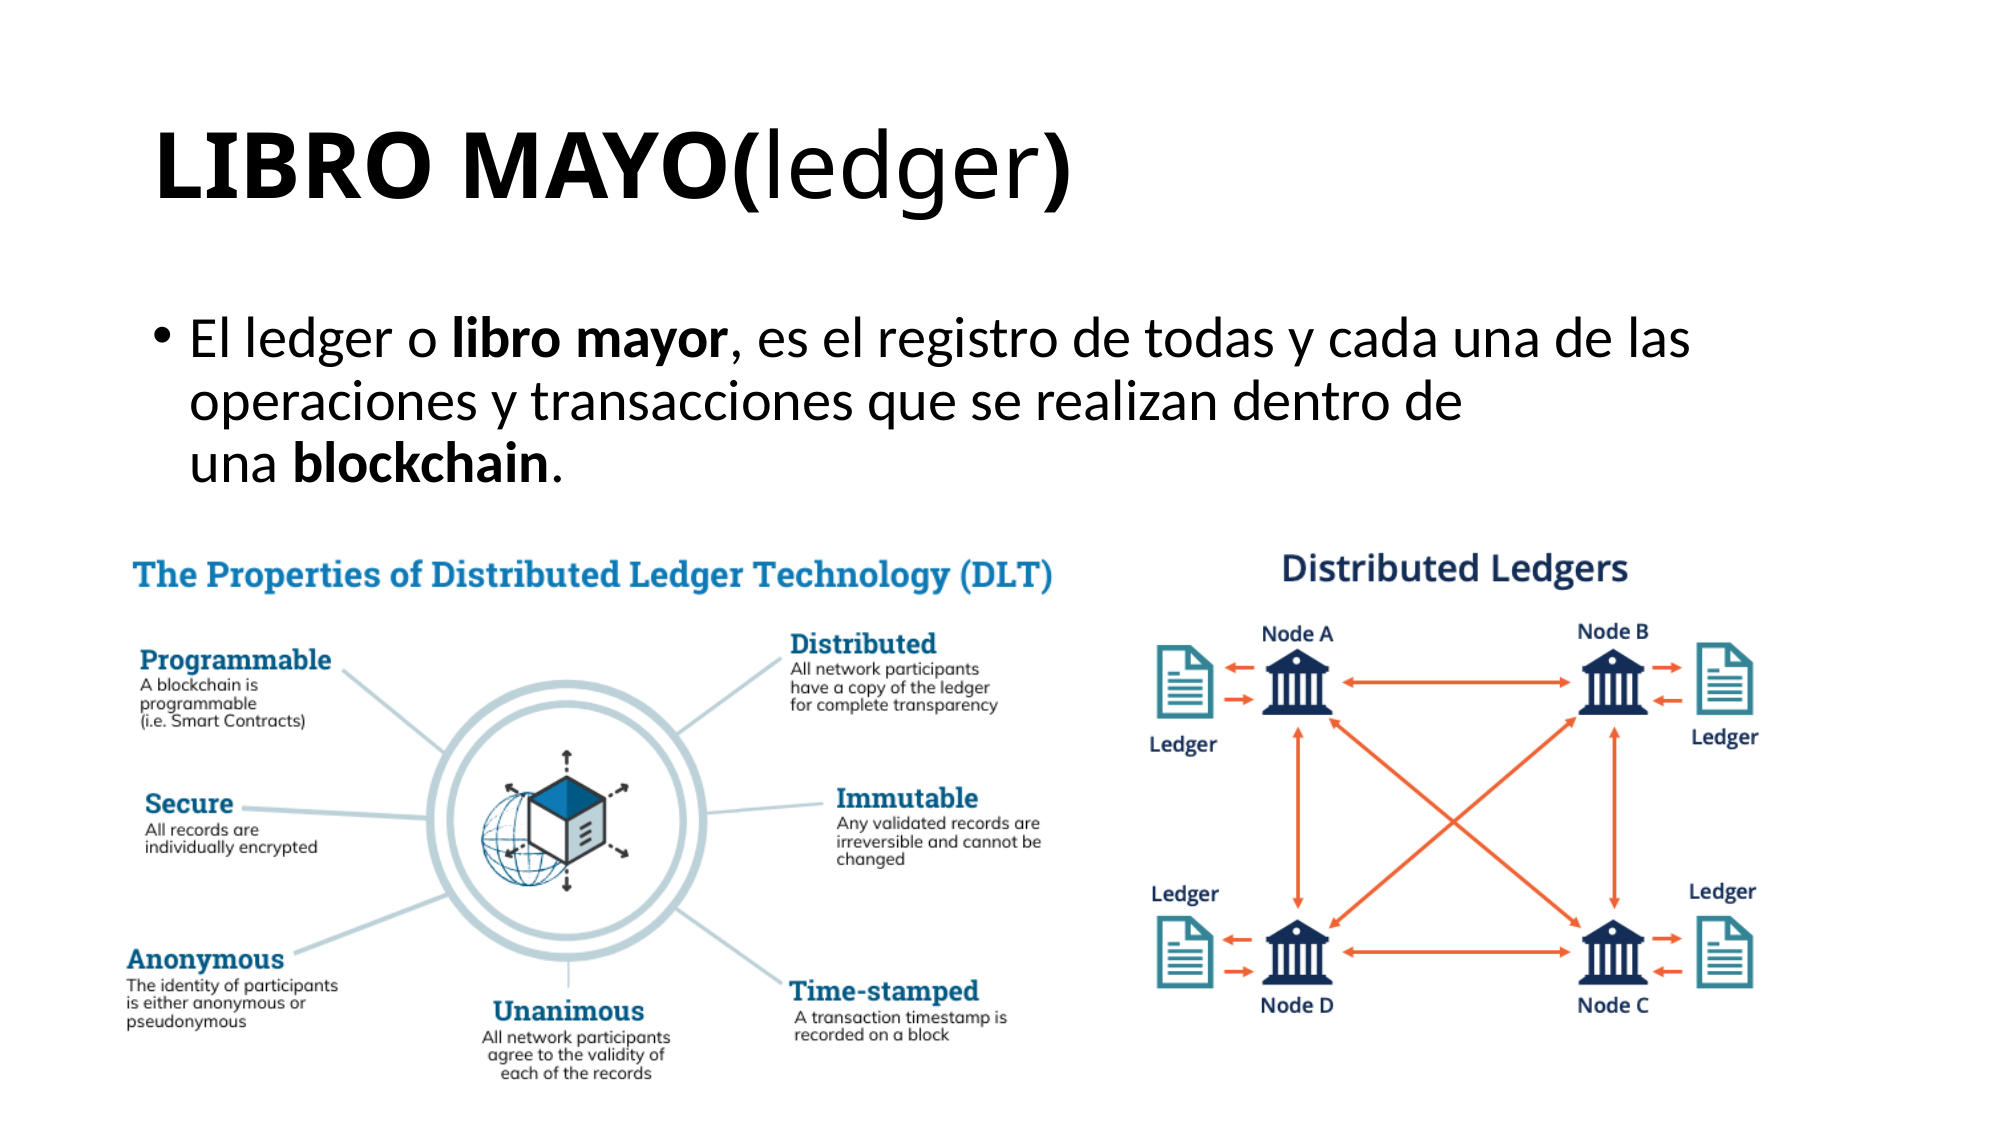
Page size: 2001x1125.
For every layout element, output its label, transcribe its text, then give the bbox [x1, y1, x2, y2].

picture [1132, 525, 1782, 1046]
list El ledger o libro mayor, es el registro de todas y cada una de las operaciones y transacciones que se realizan dentro de una blockchain. [137, 299, 1863, 1014]
picture [64, 486, 1060, 1084]
title LIBRO MAYO(ledger) [137, 59, 1863, 278]
